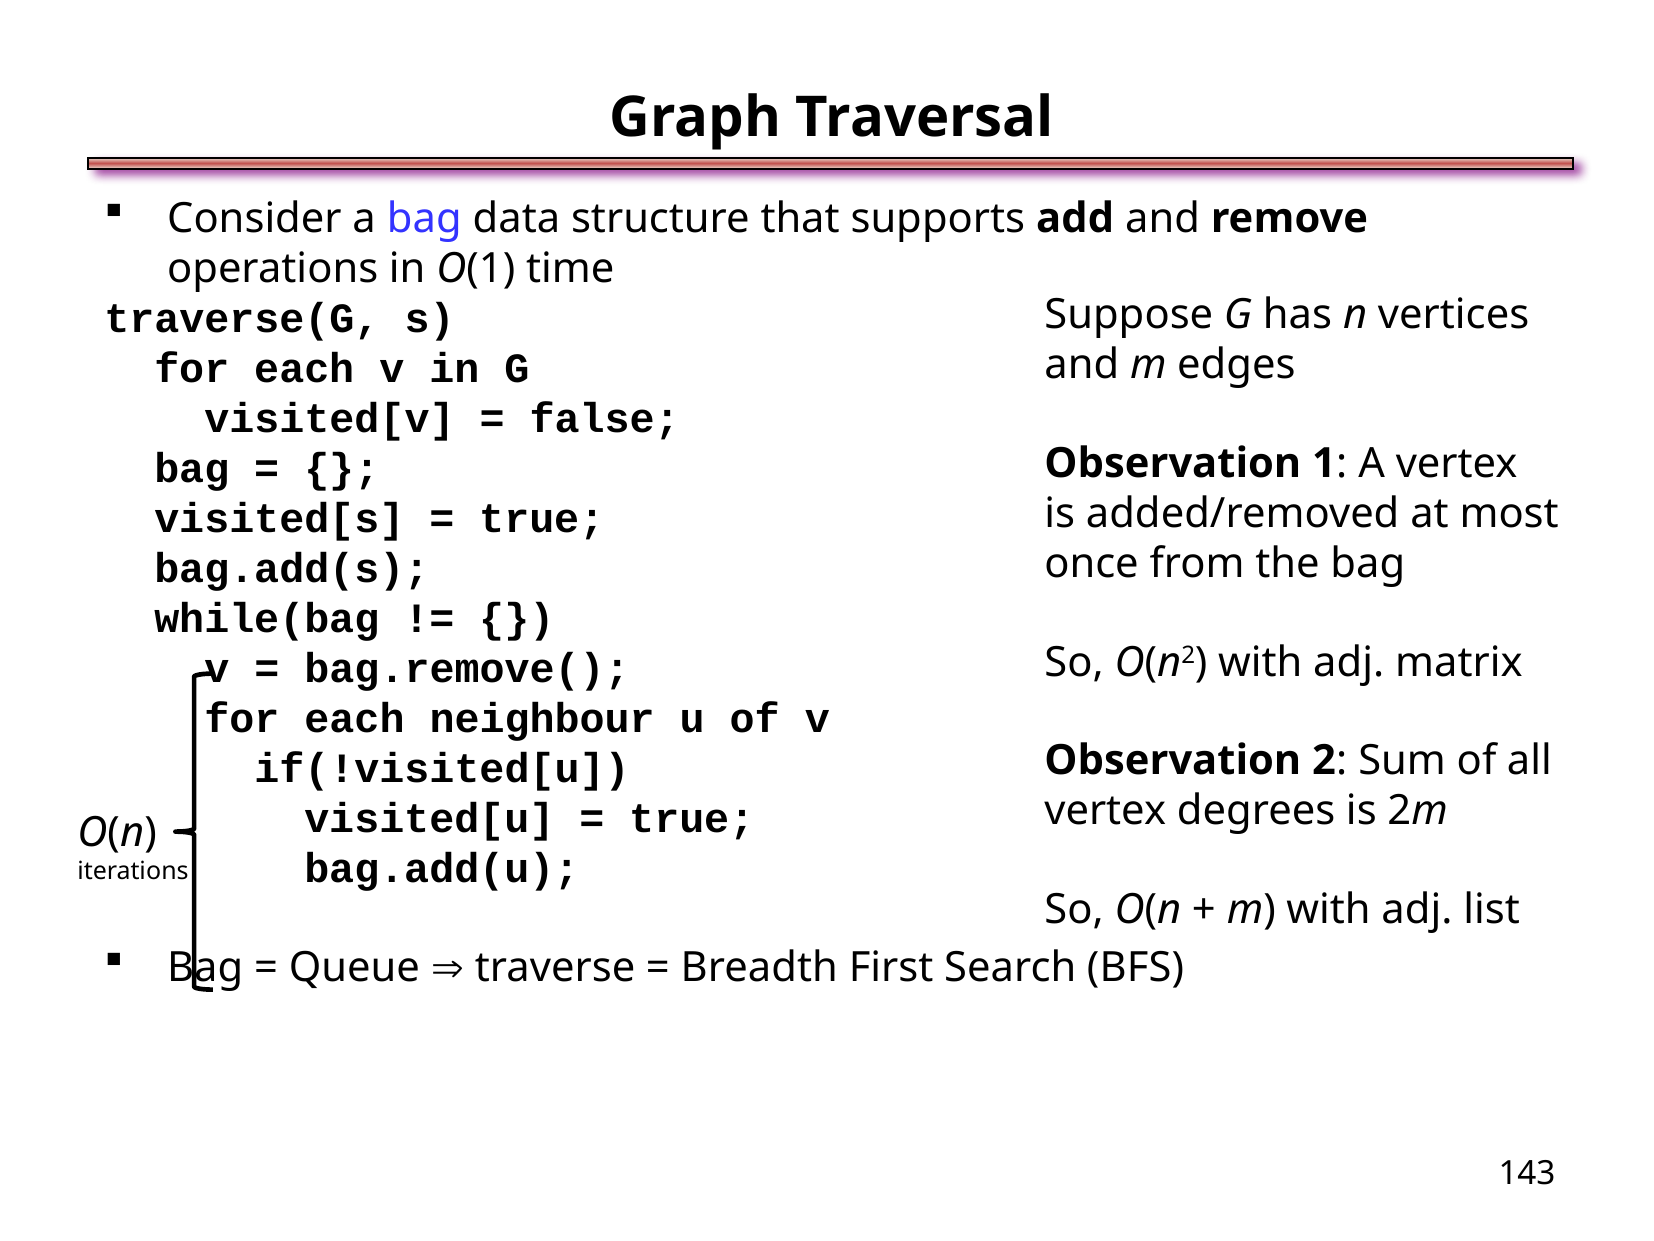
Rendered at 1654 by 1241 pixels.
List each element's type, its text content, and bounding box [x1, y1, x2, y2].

text_box Consider a bag data structure that supports add and remove operations in O(1) time traverse(G, s) for each v in G visited[v] = false; bag = {}; visited[s] = true; bag.add(s); while(bag != {}) v = bag.remove(); for each neighbour u of v if(!visited[u]) visited[u] = true; bag.add(u); Bag = Queue  traverse = Breadth First Search (BFS) [87, 182, 1571, 1131]
text_box Suppose G has n vertices and m edges Observation 1: A vertex is added/removed at most once from the bag So, O(n2) with adj. matrix Observation 2: Sum of all vertex degrees is 2m So, O(n + m) with adj. list [1029, 279, 1555, 945]
text_box <number> [1227, 1142, 1573, 1226]
text_box [175, 673, 213, 990]
text_box Graph Traversal [87, 72, 1576, 156]
text_box O(n) iterations [62, 797, 194, 893]
